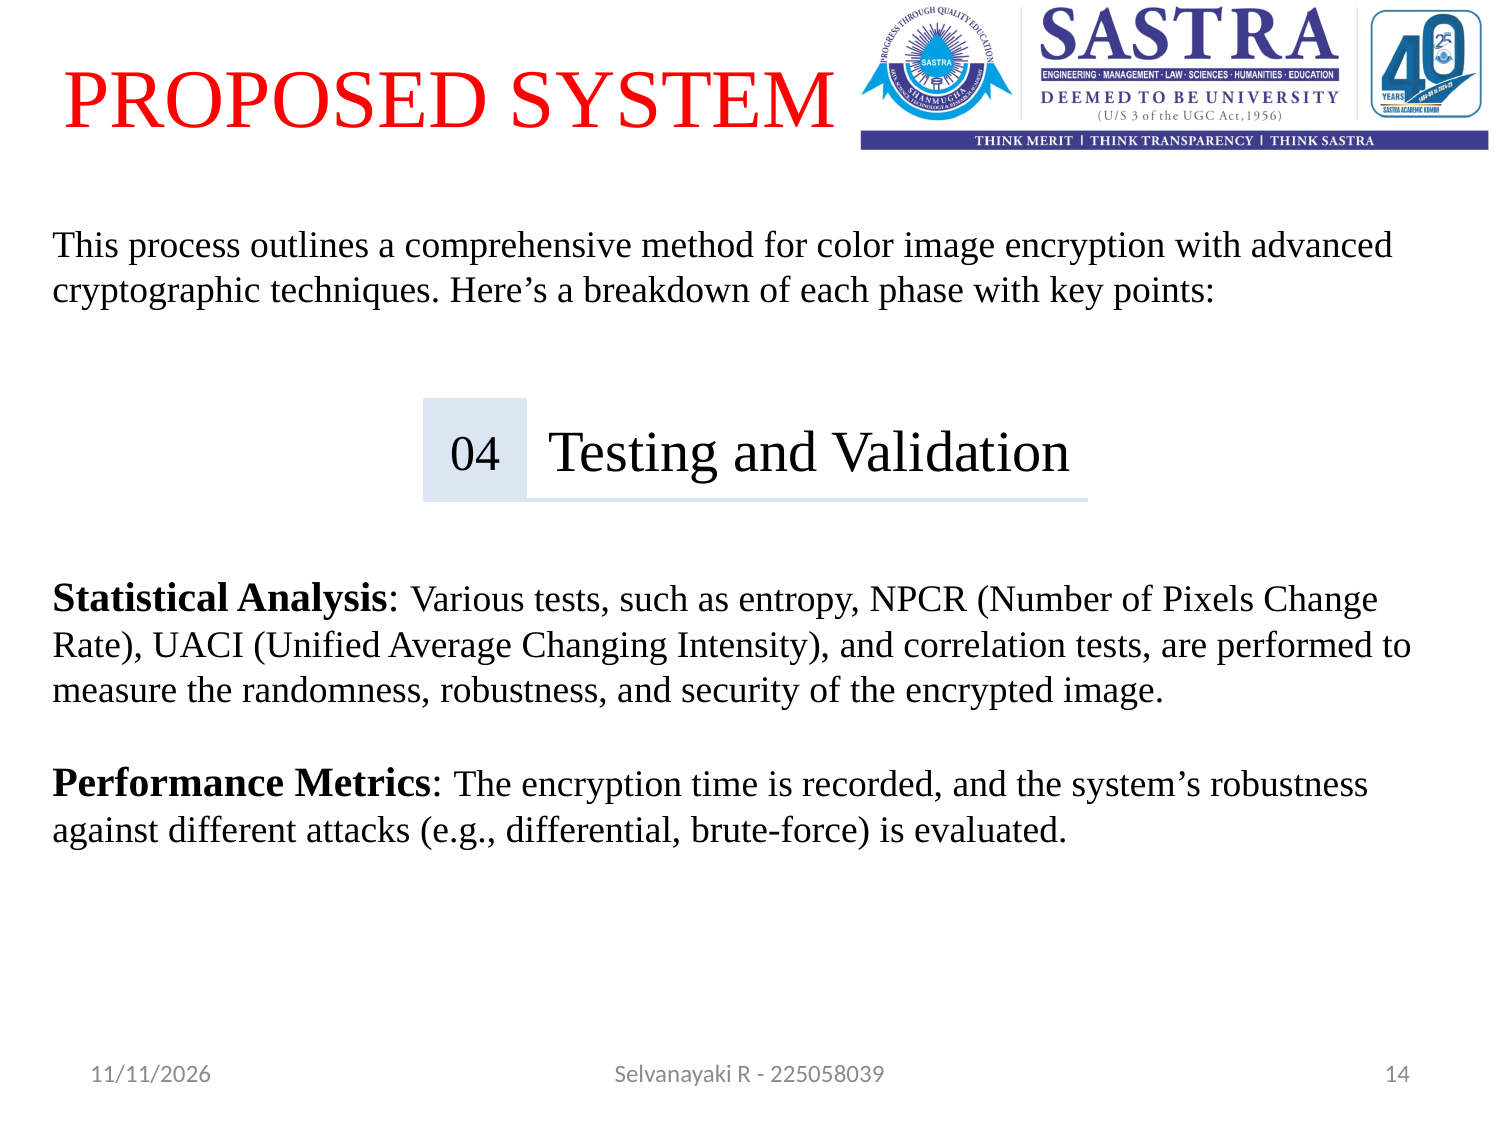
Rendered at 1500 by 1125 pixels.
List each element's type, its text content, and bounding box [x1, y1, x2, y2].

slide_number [75, 1042, 425, 1103]
text_box 04 [423, 398, 527, 502]
slide_number 14 [1074, 1042, 1425, 1103]
text_box This process outlines a comprehensive method for color image encryption with advanced cryptographic techniques. Here’s a breakdown of each phase with key points: [37, 212, 1500, 363]
title PROPOSED SYSTEM [0, 0, 913, 188]
text_box Testing and Validation [533, 406, 1087, 491]
footer Selvanayaki R - 225058039 [512, 1042, 988, 1103]
text_box Statistical Analysis: Various tests, such as entropy, NPCR (Number of Pixels Change Rate), UACI (Unified Average Changing Intensity), and correlation tests, are performed to measure the randomness, robustness, and security of the encrypted image. Performance Metrics: The encryption time is recorded, and the system’s robustness against different attacks (e.g., differential, brute-force) is evaluated. [37, 562, 1450, 858]
picture [846, 0, 1500, 151]
